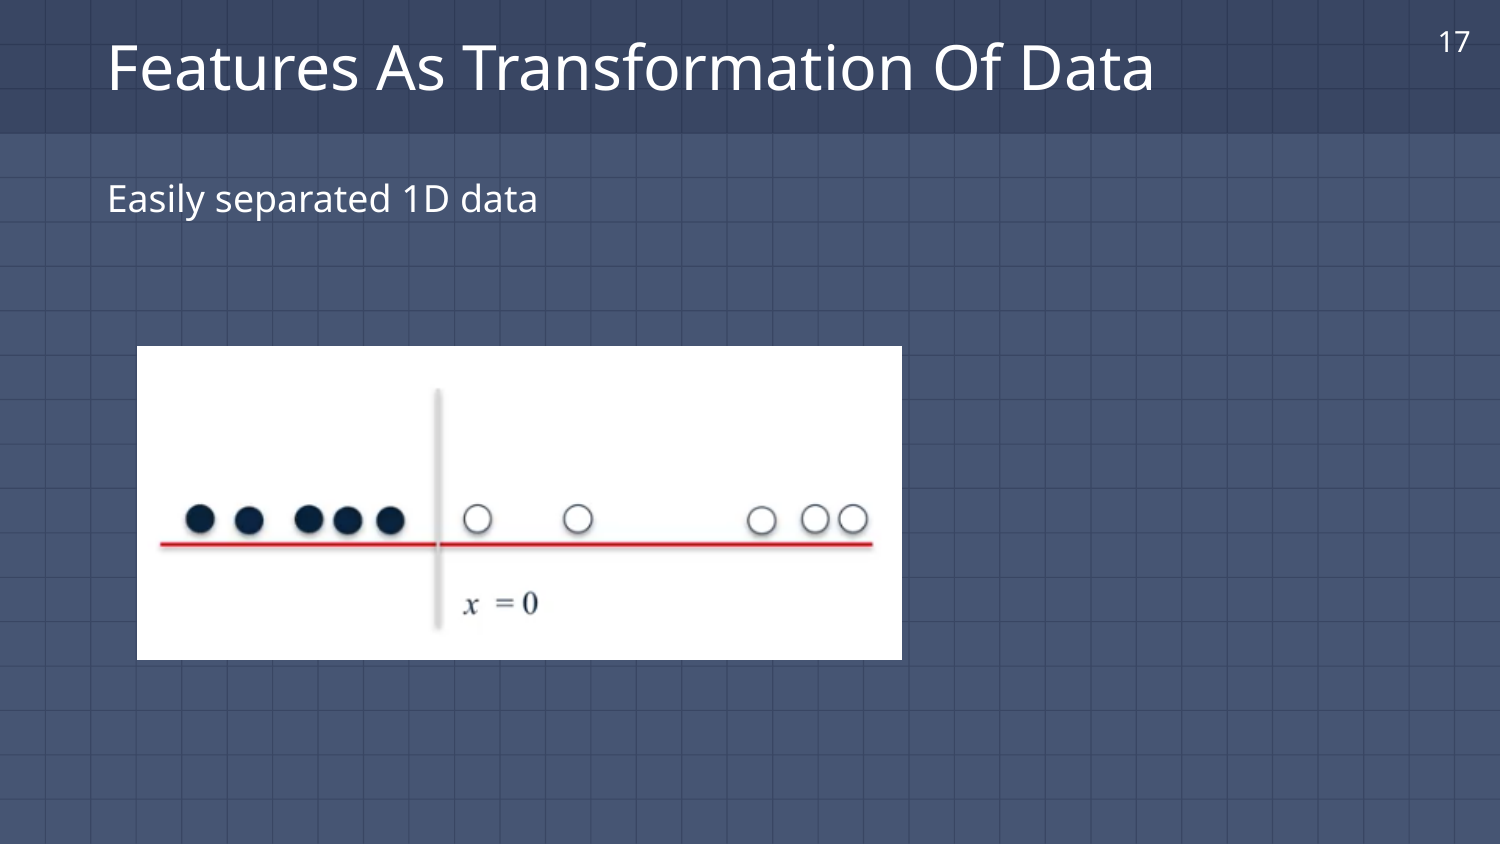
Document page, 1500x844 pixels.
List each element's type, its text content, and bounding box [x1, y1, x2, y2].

title Features As Transformation Of Data [91, 0, 1353, 118]
slide_number ‹#› [1408, 0, 1500, 88]
picture [137, 346, 903, 660]
title Easily separated 1D data [91, 160, 1193, 251]
